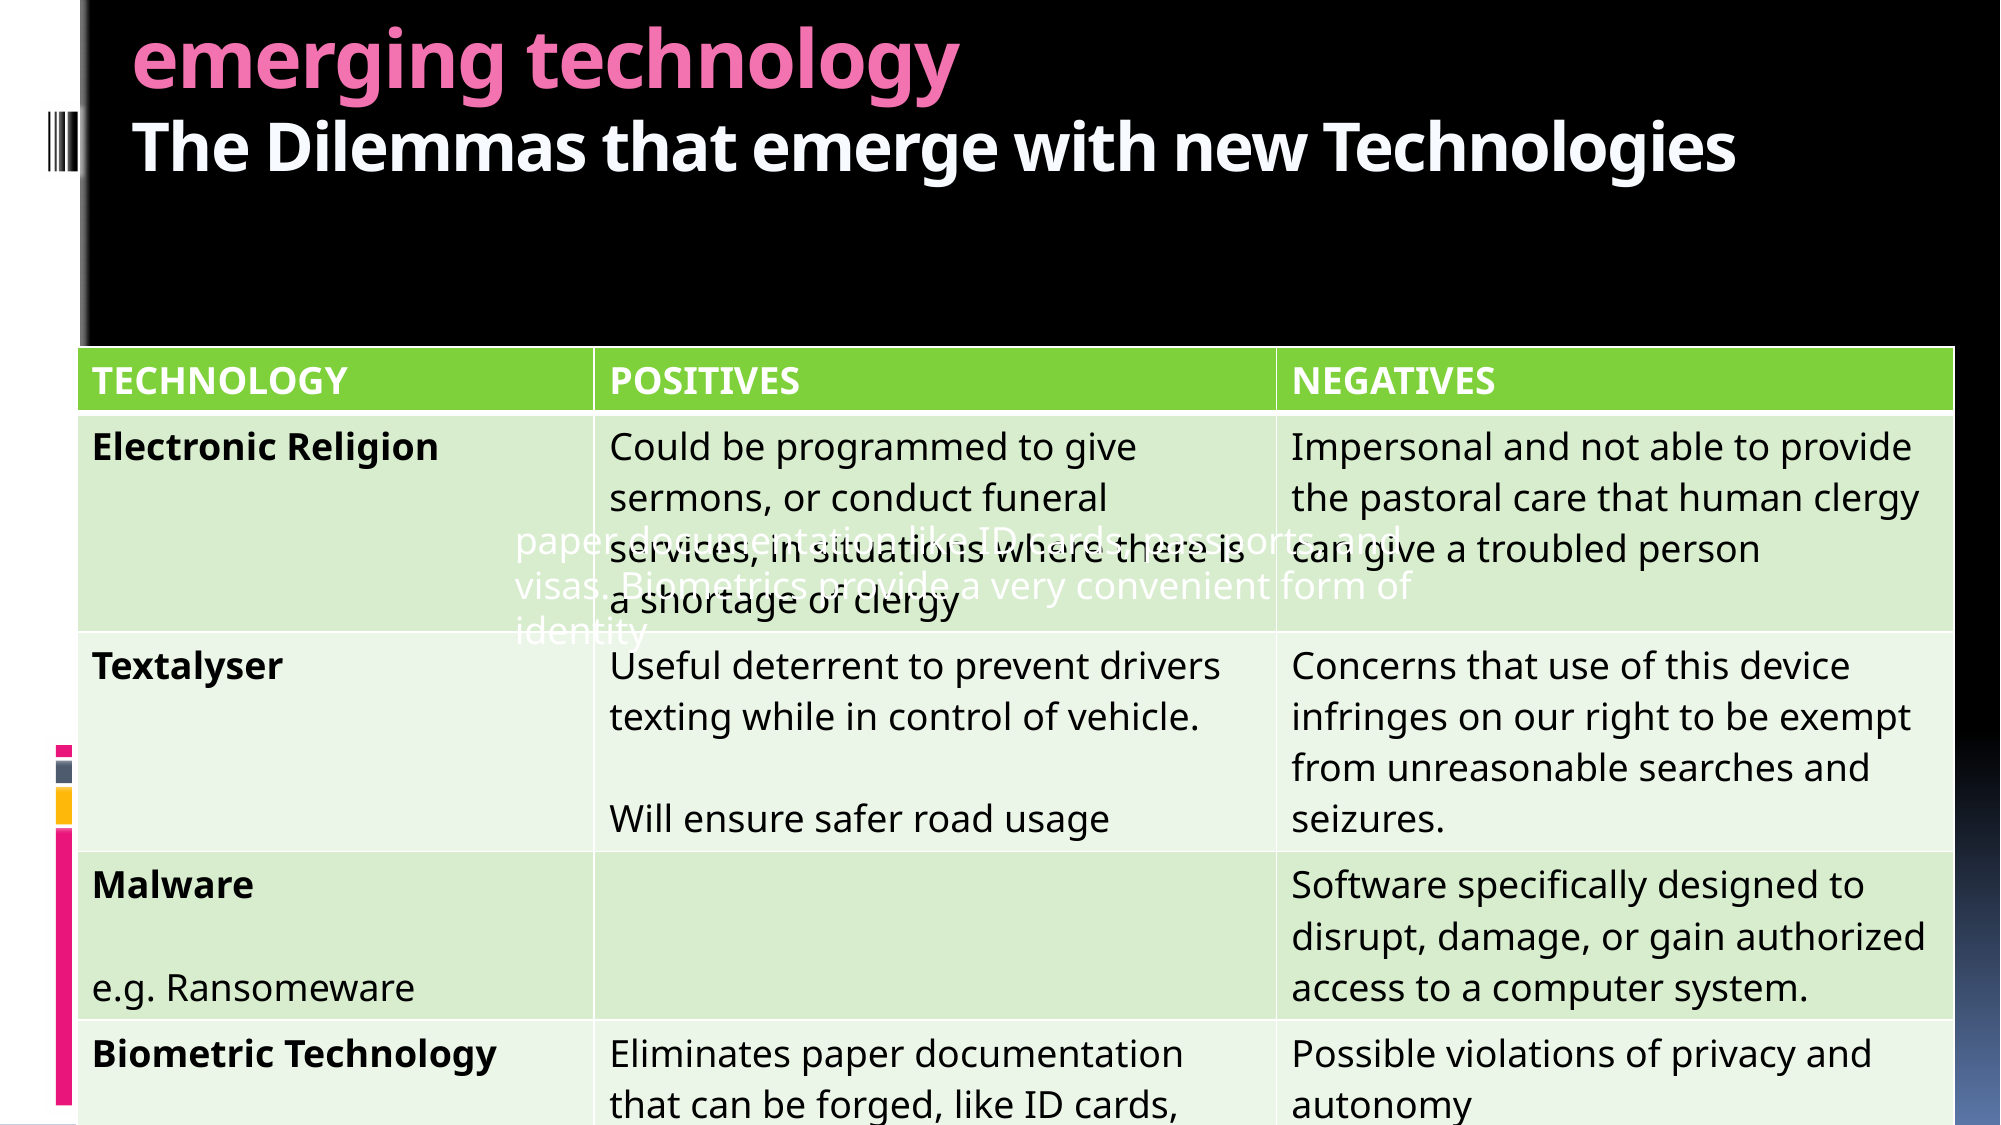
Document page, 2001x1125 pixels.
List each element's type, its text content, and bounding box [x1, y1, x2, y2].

table_cell Software specifically designed to disrupt, damage, or gain authorized access to a computer system. [1277, 852, 1953, 1019]
table_cell [595, 852, 1276, 1019]
table_cell Possible violations of privacy and autonomy [1277, 1021, 1953, 1125]
table_cell Impersonal and not able to provide the pastoral care that human clergy can give a troubled person [1277, 416, 1953, 631]
table_header POSITIVES [595, 348, 1276, 410]
table_cell Biometric Technology [78, 1021, 593, 1125]
table_cell Malware e.g. Ransomeware [78, 852, 593, 1019]
text_box paper documentation like ID cards, passports, and visas. Biometrics provide a very convenient form of identity [500, 509, 1500, 660]
table_cell Textalyser [78, 633, 593, 851]
title emerging technology The Dilemmas that emerge with new Technologies [117, 0, 1820, 248]
table_header TECHNOLOGY [78, 348, 593, 410]
table_header NEGATIVES [1277, 348, 1953, 410]
table_cell Electronic Religion [78, 416, 593, 631]
table_cell Useful deterrent to prevent drivers texting while in control of vehicle. Will ensure safer road usage [595, 660, 1276, 851]
table_cell Eliminates paper documentation that can be forged, like ID cards, passports, and visas, and provide a foolproof and very convenient form of identity [595, 1021, 1276, 1125]
table_cell Could be programmed to give sermons, or conduct funeral services, in situations where there is a shortage of clergy [595, 416, 1276, 509]
table_cell Concerns that use of this device infringes on our right to be exempt from unreasonable searches and seizures. [1277, 633, 1953, 851]
